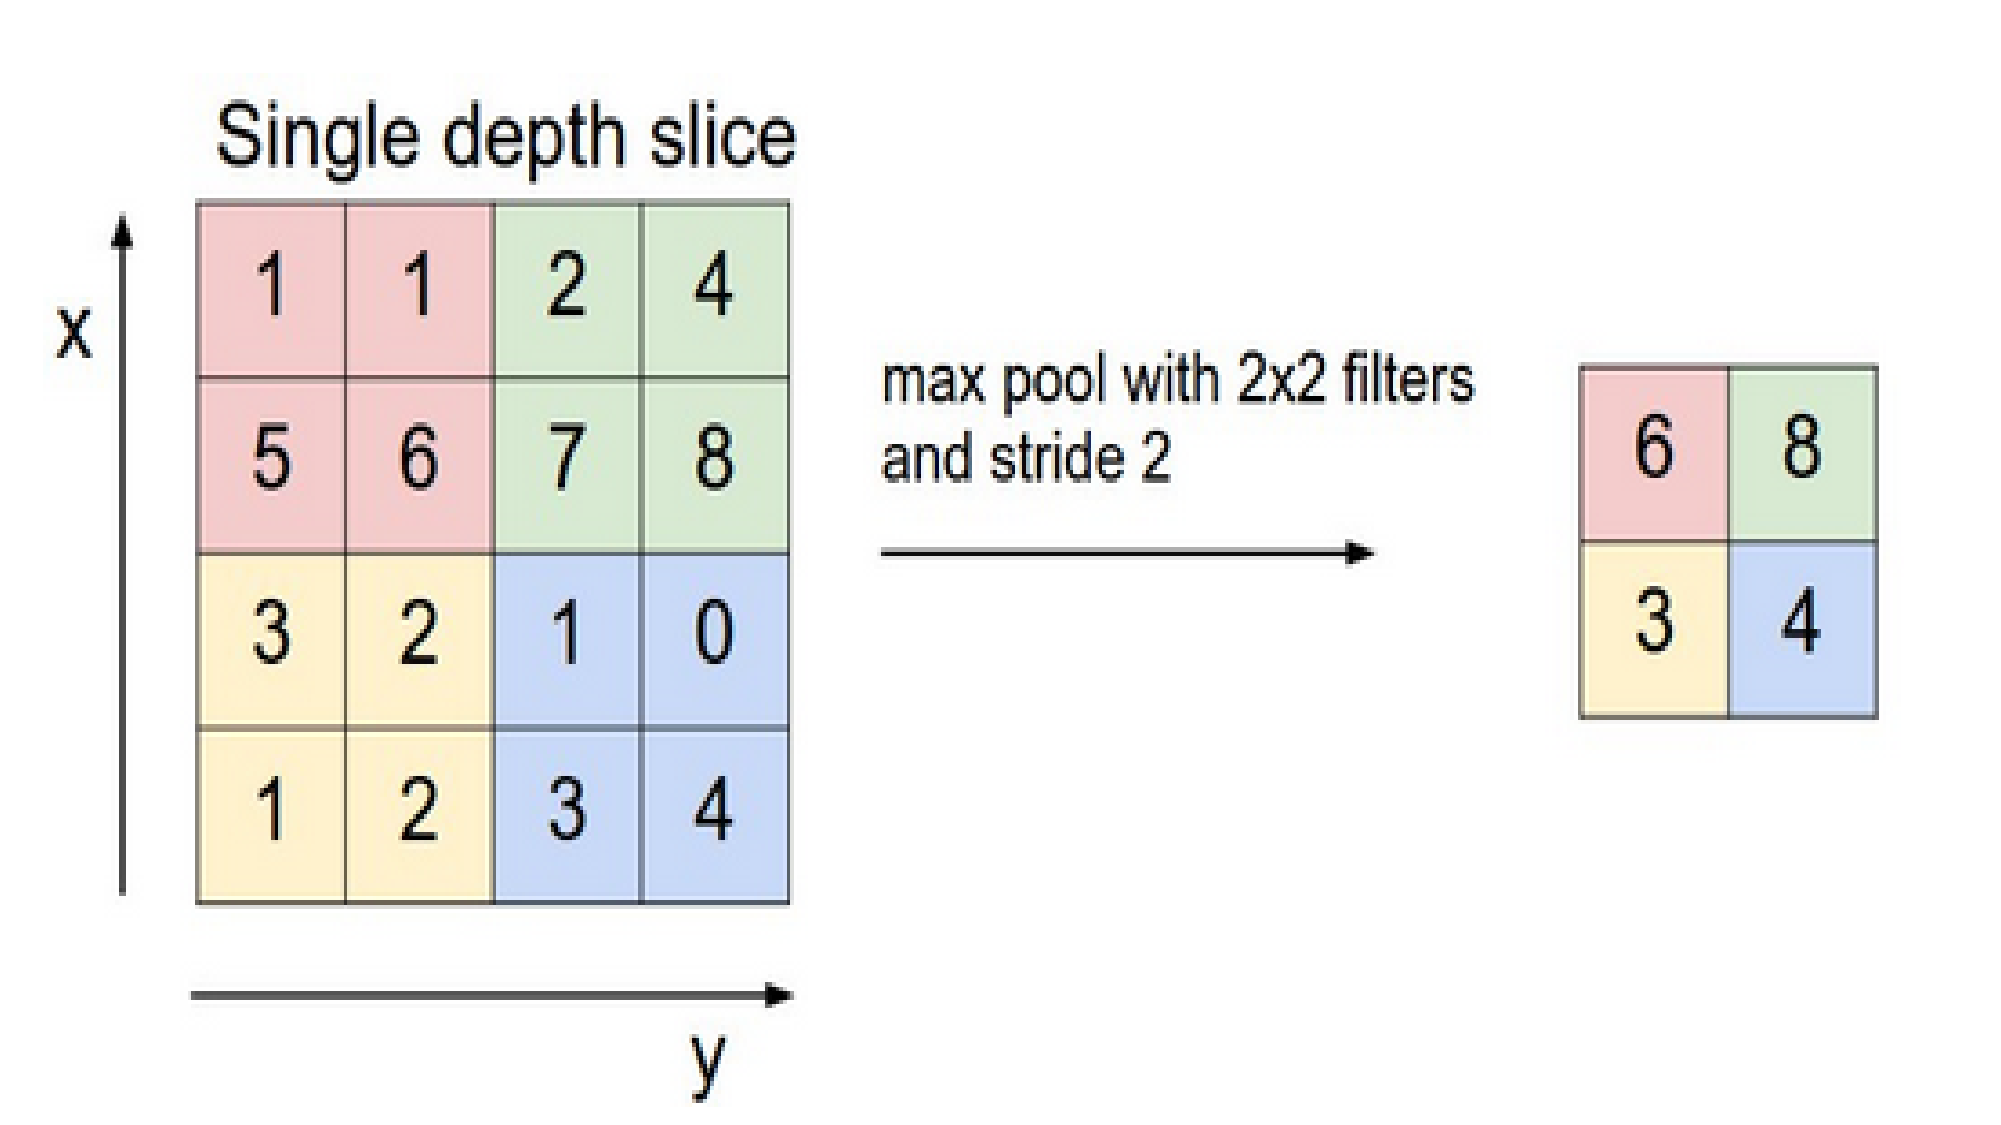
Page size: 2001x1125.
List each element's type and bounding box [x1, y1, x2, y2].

list [43, 48, 1924, 1125]
